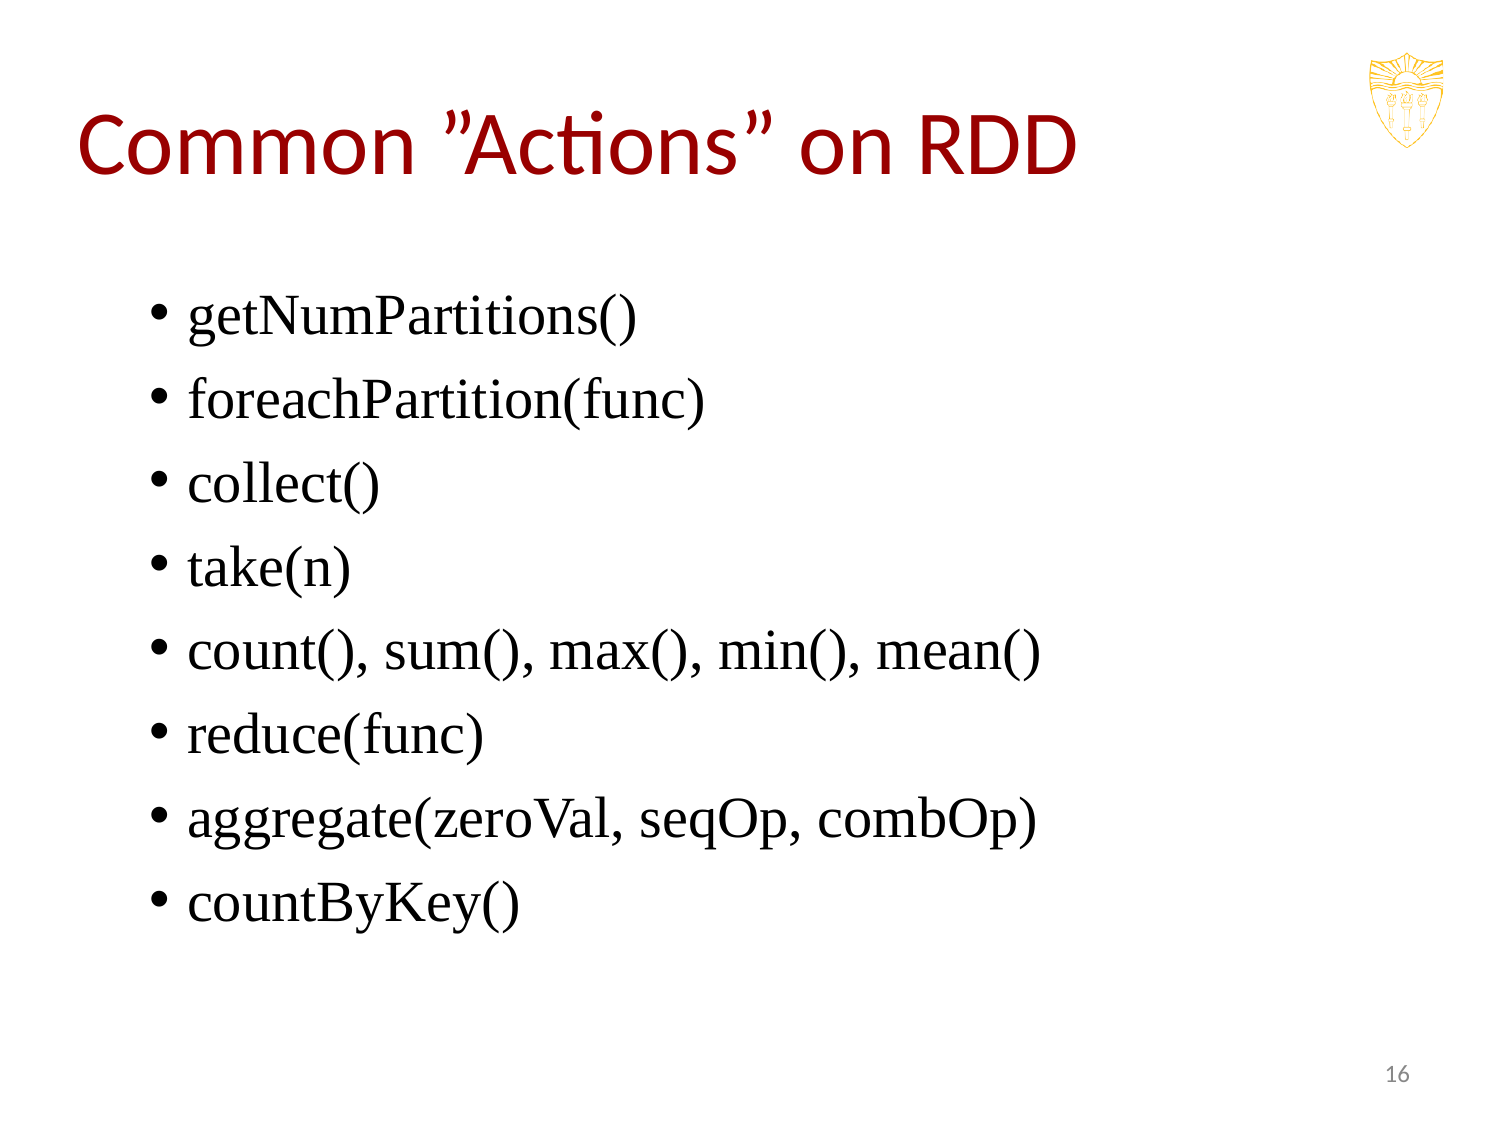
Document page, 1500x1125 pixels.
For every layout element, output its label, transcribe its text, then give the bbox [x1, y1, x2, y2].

slide_number 16 [1074, 738, 1425, 1125]
title Common ”Actions” on RDD [75, 83, 1425, 272]
picture [1369, 52, 1444, 148]
text_box getNumPartitions() foreachPartition(func) collect() take(n) count(), sum(), max(), min(), mean() reduce(func) aggregate(zeroVal, seqOp, combOp) countByKey() [147, 276, 1182, 934]
